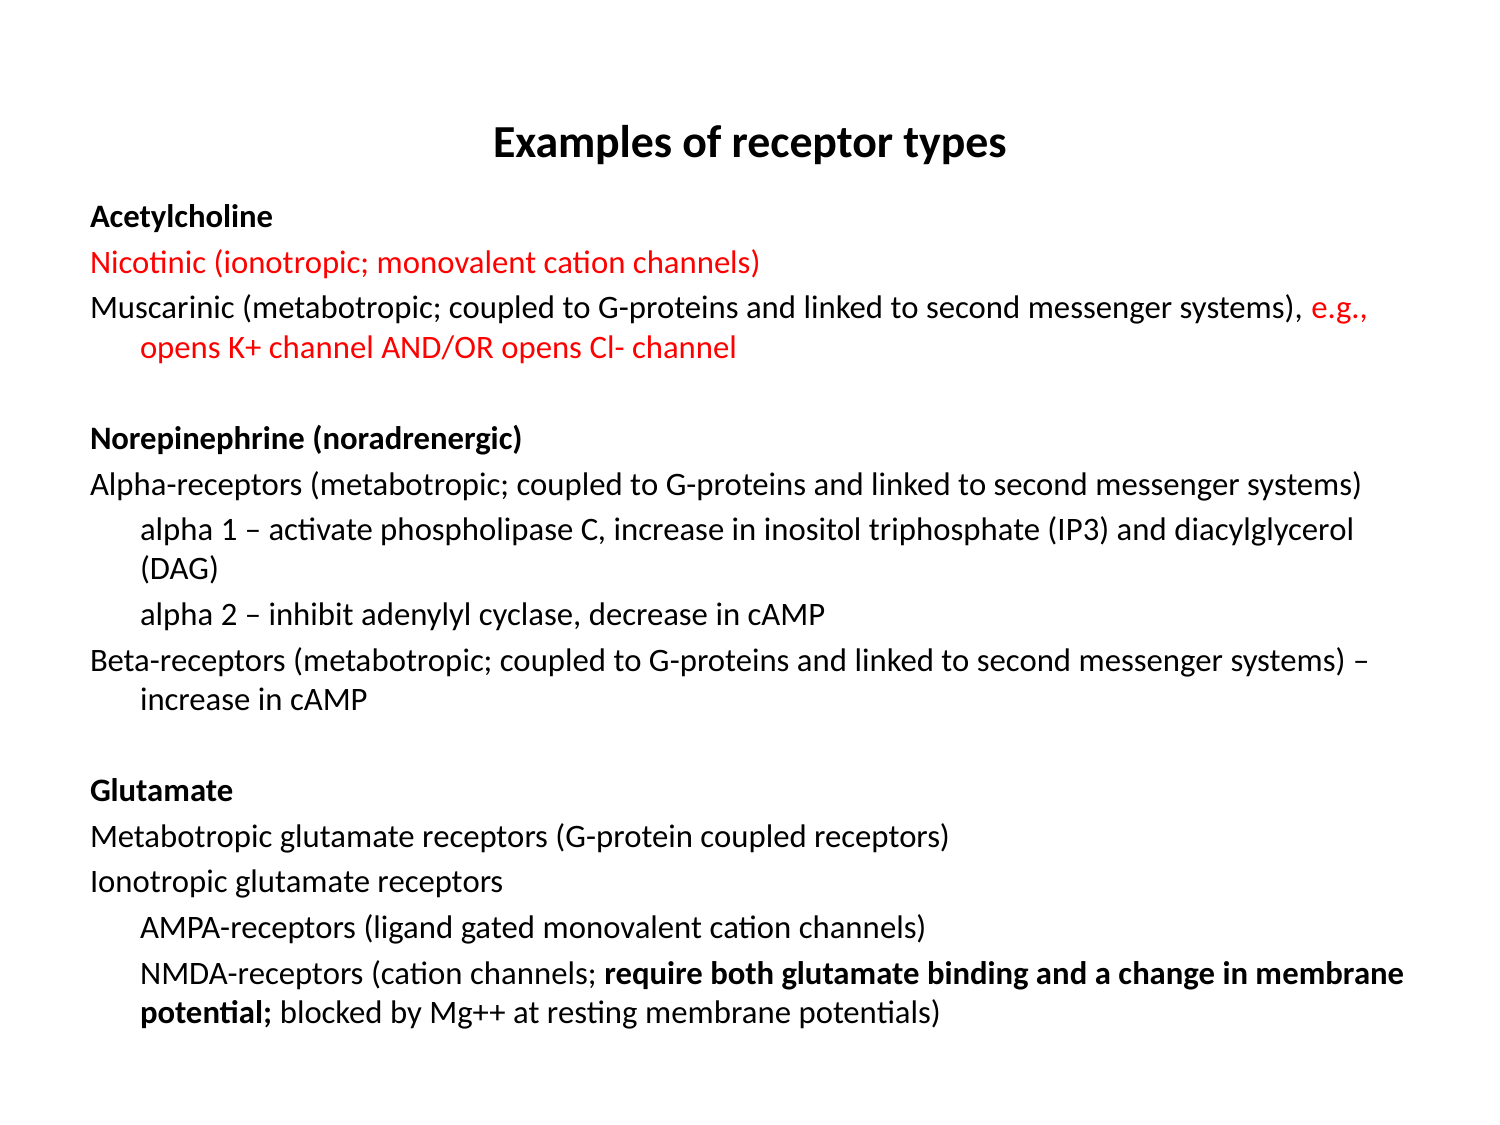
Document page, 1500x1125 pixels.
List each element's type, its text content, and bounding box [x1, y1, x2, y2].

title Examples of receptor types [75, 45, 1425, 187]
list Acetylcholine Nicotinic (ionotropic; monovalent cation channels) Muscarinic (metabotropic; coupled to G-proteins and linked to second messenger systems), e.g., opens K+ channel AND/OR opens Cl- channel Norepinephrine (noradrenergic) Alpha-receptors (metabotropic; coupled to G-proteins and linked to second messenger systems) alpha 1 – activate phospholipase C, increase in inositol triphosphate (IP3) and diacylglycerol (DAG) alpha 2 – inhibit adenylyl cyclase, decrease in cAMP Beta-receptors (metabotropic; coupled to G-proteins and linked to second messenger systems) – increase in cAMP Glutamate Metabotropic glutamate receptors (G-protein coupled receptors) Ionotropic glutamate receptors AMPA-receptors (ligand gated monovalent cation channels) NMDA-receptors (cation channels; require both glutamate binding and a change in membrane potential; blocked by Mg++ at resting membrane potentials) [75, 187, 1425, 1063]
